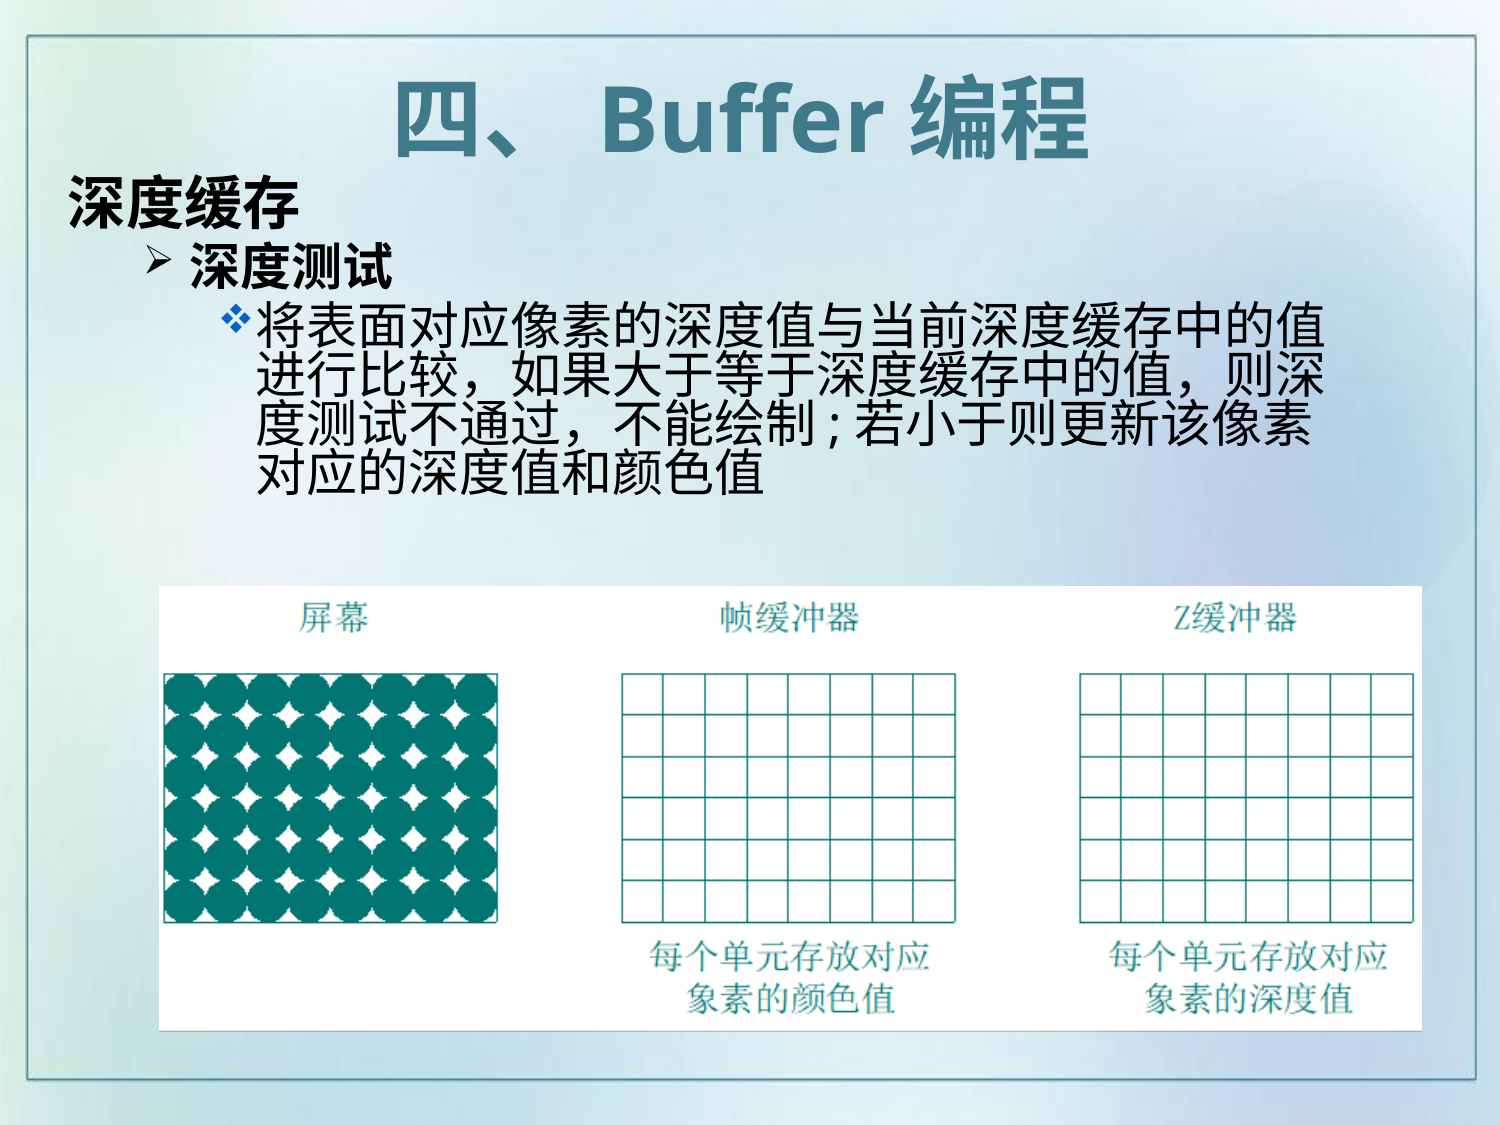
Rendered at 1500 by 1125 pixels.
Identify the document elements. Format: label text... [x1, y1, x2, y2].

picture [0, 0, 1500, 1125]
list 深度缓存 深度测试 将表面对应像素的深度值与当前深度缓存中的值进行比较，如果大于等于深度缓存中的值，则深度测试不通过，不能绘制;若小于则更新该像素对应的深度值和颜色值 [52, 207, 1379, 826]
title 四、Buffer编程 [41, 3, 1443, 207]
